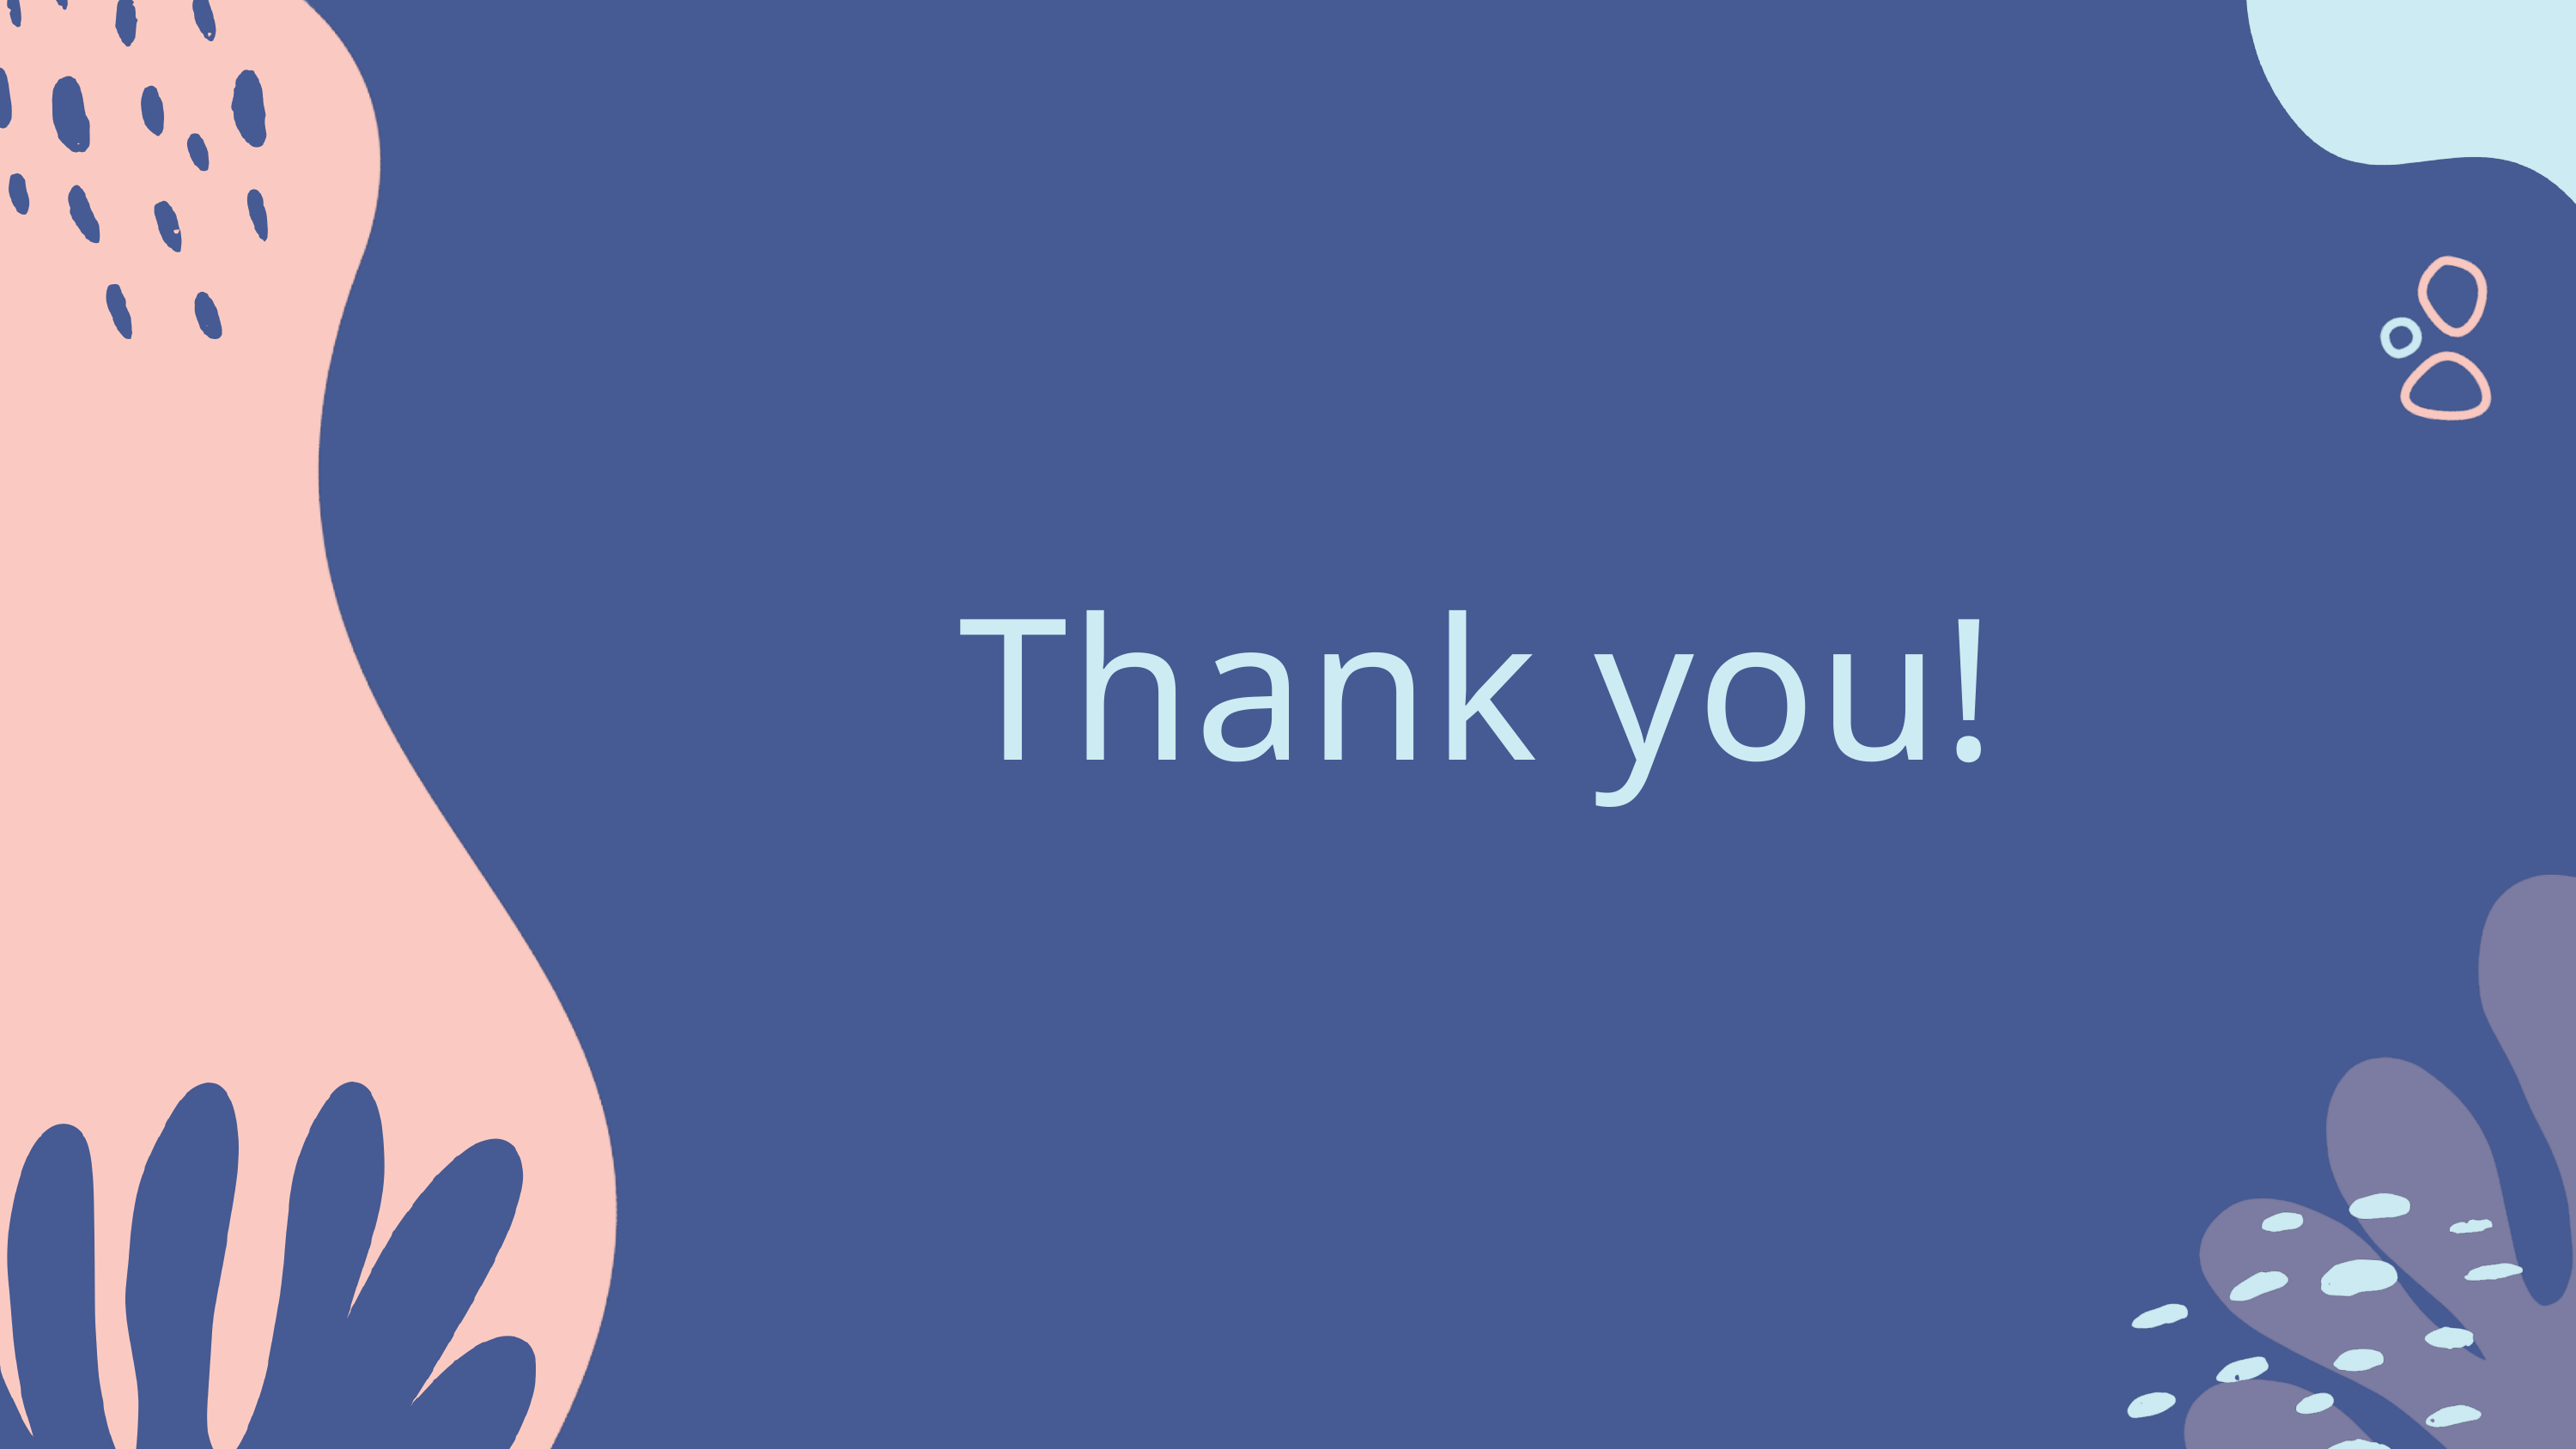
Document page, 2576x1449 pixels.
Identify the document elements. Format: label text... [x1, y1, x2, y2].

text_box Thank you! [761, 586, 2286, 800]
picture [2227, 0, 2576, 433]
picture [0, 0, 1077, 1449]
picture [2126, 875, 2576, 1449]
